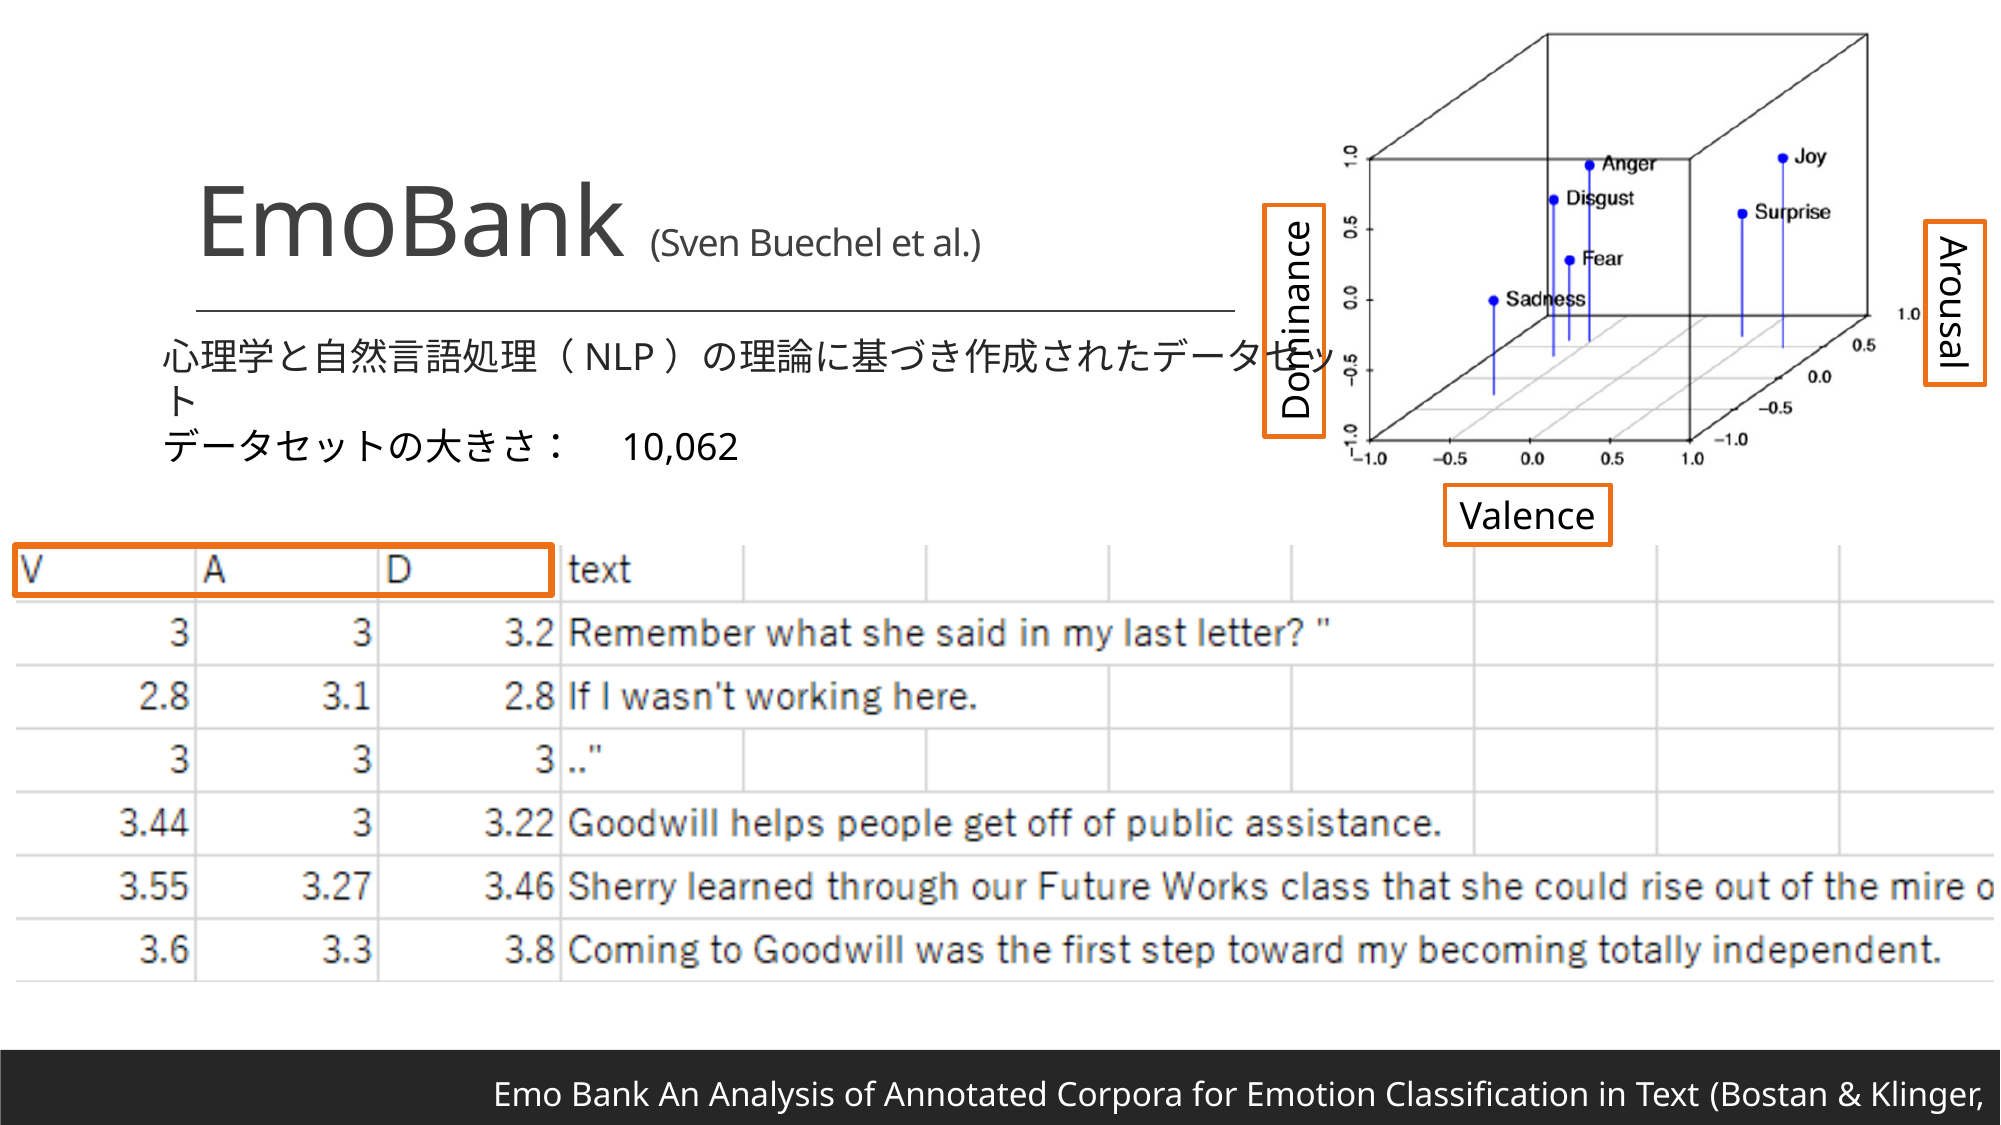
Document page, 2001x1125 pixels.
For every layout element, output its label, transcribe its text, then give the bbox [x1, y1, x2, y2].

picture [15, 544, 1995, 982]
text_box 心理学と自然言語処理（NLP）の理論に基づき作成されたデータセット データセットの大きさ： 10,062 [147, 325, 1232, 476]
picture [1235, 0, 2000, 530]
title EmoBank (Sven Buechel et al.) [180, 47, 1232, 285]
text_box Emo Bank An Analysis of Annotated Corpora for Emotion Classification in Text (Bostan & Klinger, COLING 2018) [427, 1066, 2000, 1125]
